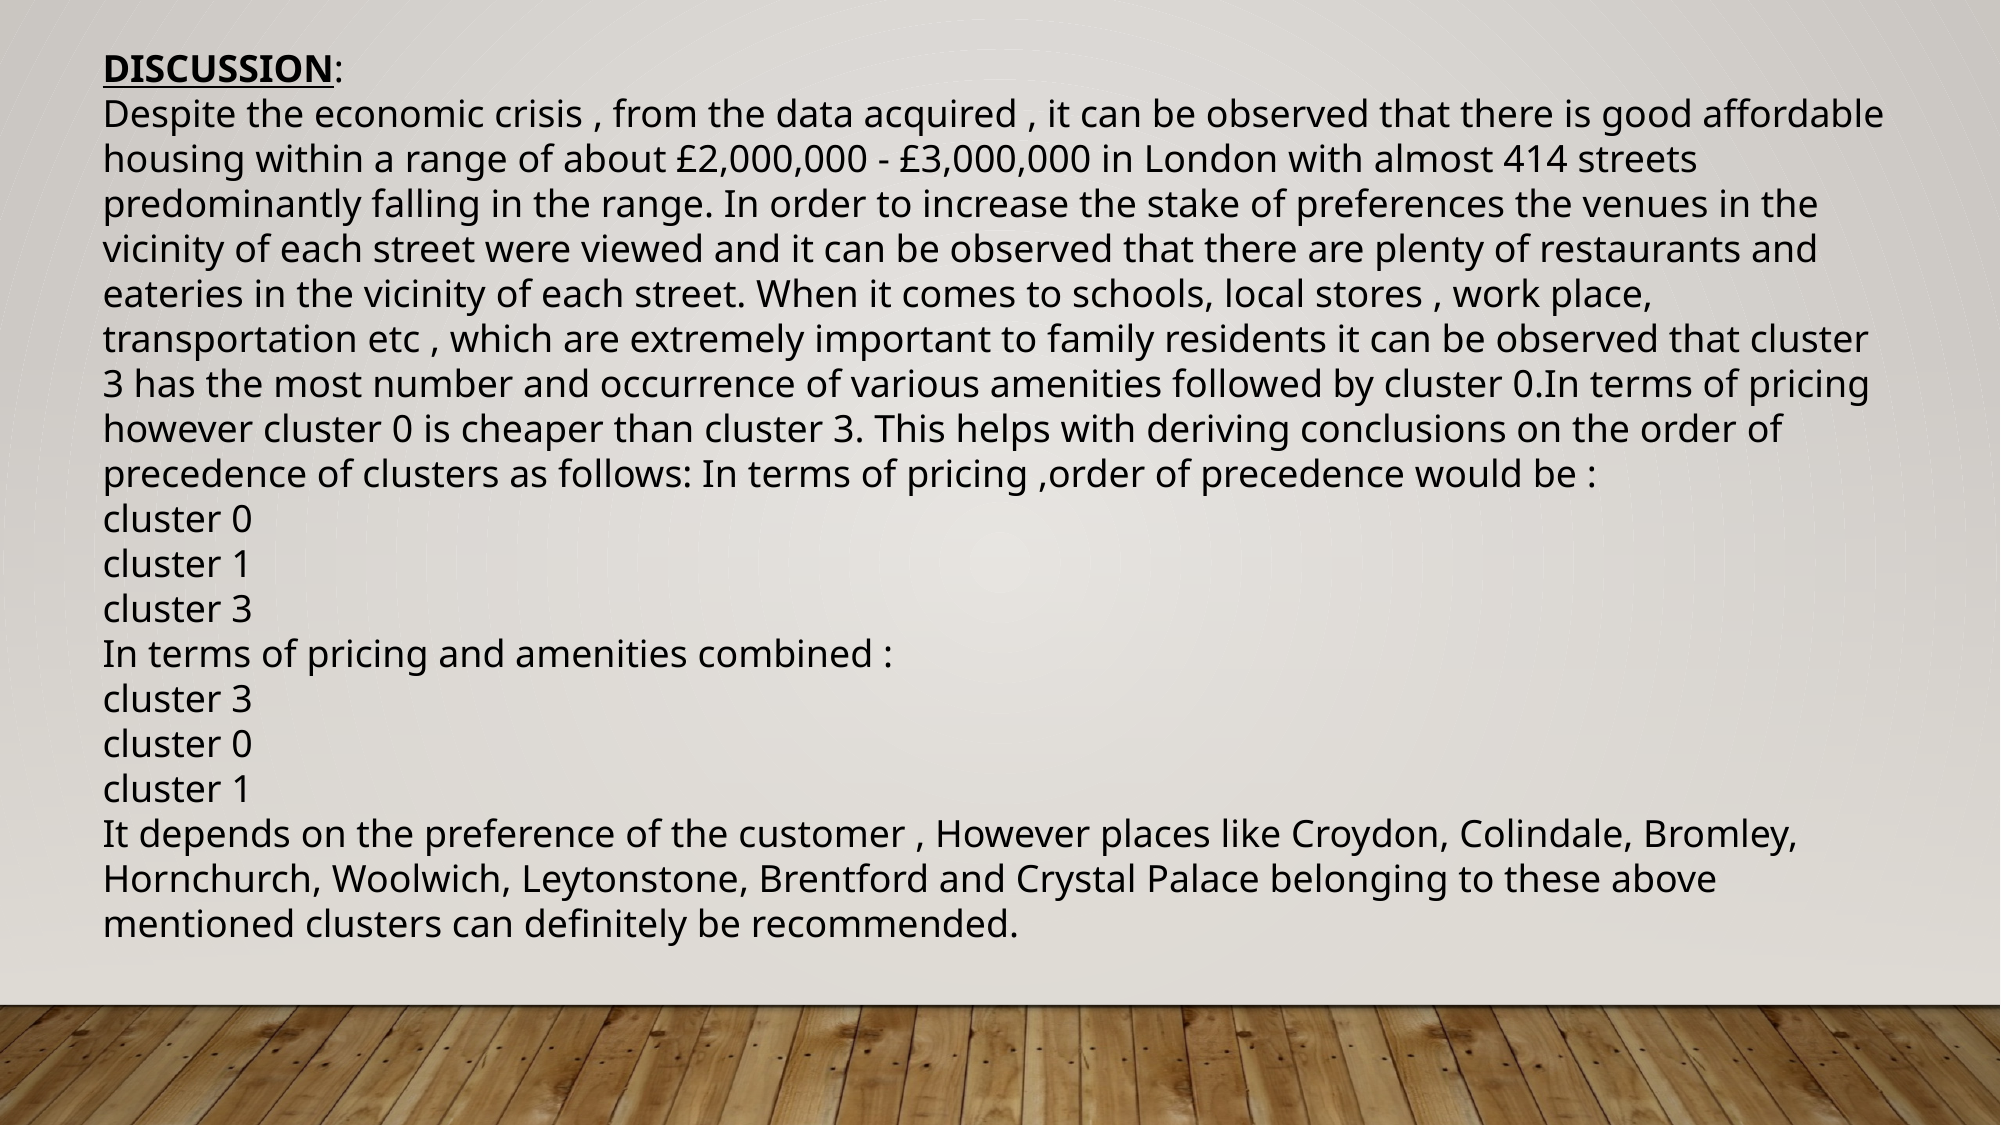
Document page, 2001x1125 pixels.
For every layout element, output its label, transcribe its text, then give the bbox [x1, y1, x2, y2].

text_box DISCUSSION: Despite the economic crisis , from the data acquired , it can be observed that there is good affordable housing within a range of about £2,000,000 - £3,000,000 in London with almost 414 streets predominantly falling in the range. In order to increase the stake of preferences the venues in the vicinity of each street were viewed and it can be observed that there are plenty of restaurants and eateries in the vicinity of each street. When it comes to schools, local stores , work place, transportation etc , which are extremely important to family residents it can be observed that cluster 3 has the most number and occurrence of various amenities followed by cluster 0.In terms of pricing however cluster 0 is cheaper than cluster 3. This helps with deriving conclusions on the order of precedence of clusters as follows: In terms of pricing ,order of precedence would be : cluster 0 cluster 1 cluster 3 In terms of pricing and amenities combined : cluster 3 cluster 0 cluster 1 It depends on the preference of the customer , However places like Croydon, Colindale, Bromley, Hornchurch, Woolwich, Leytonstone, Brentford and Crystal Palace belonging to these above mentioned clusters can definitely be recommended. [87, 37, 1913, 1043]
picture [0, 1005, 2000, 1125]
